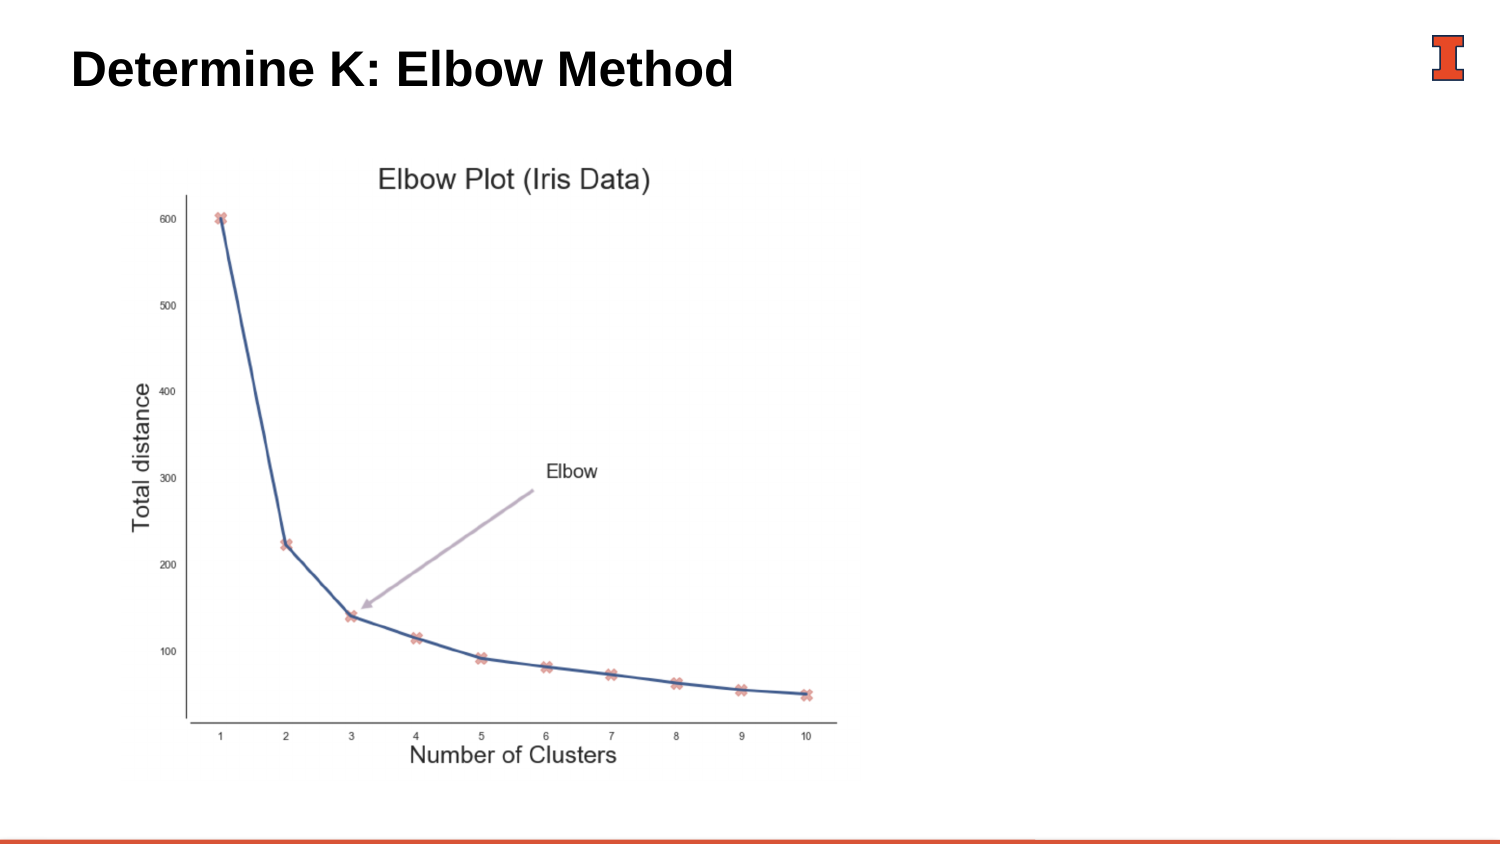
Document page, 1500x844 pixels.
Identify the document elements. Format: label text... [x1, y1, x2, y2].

title Determine K: Elbow Method [55, 29, 1107, 110]
picture [1432, 35, 1464, 81]
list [120, 157, 861, 782]
